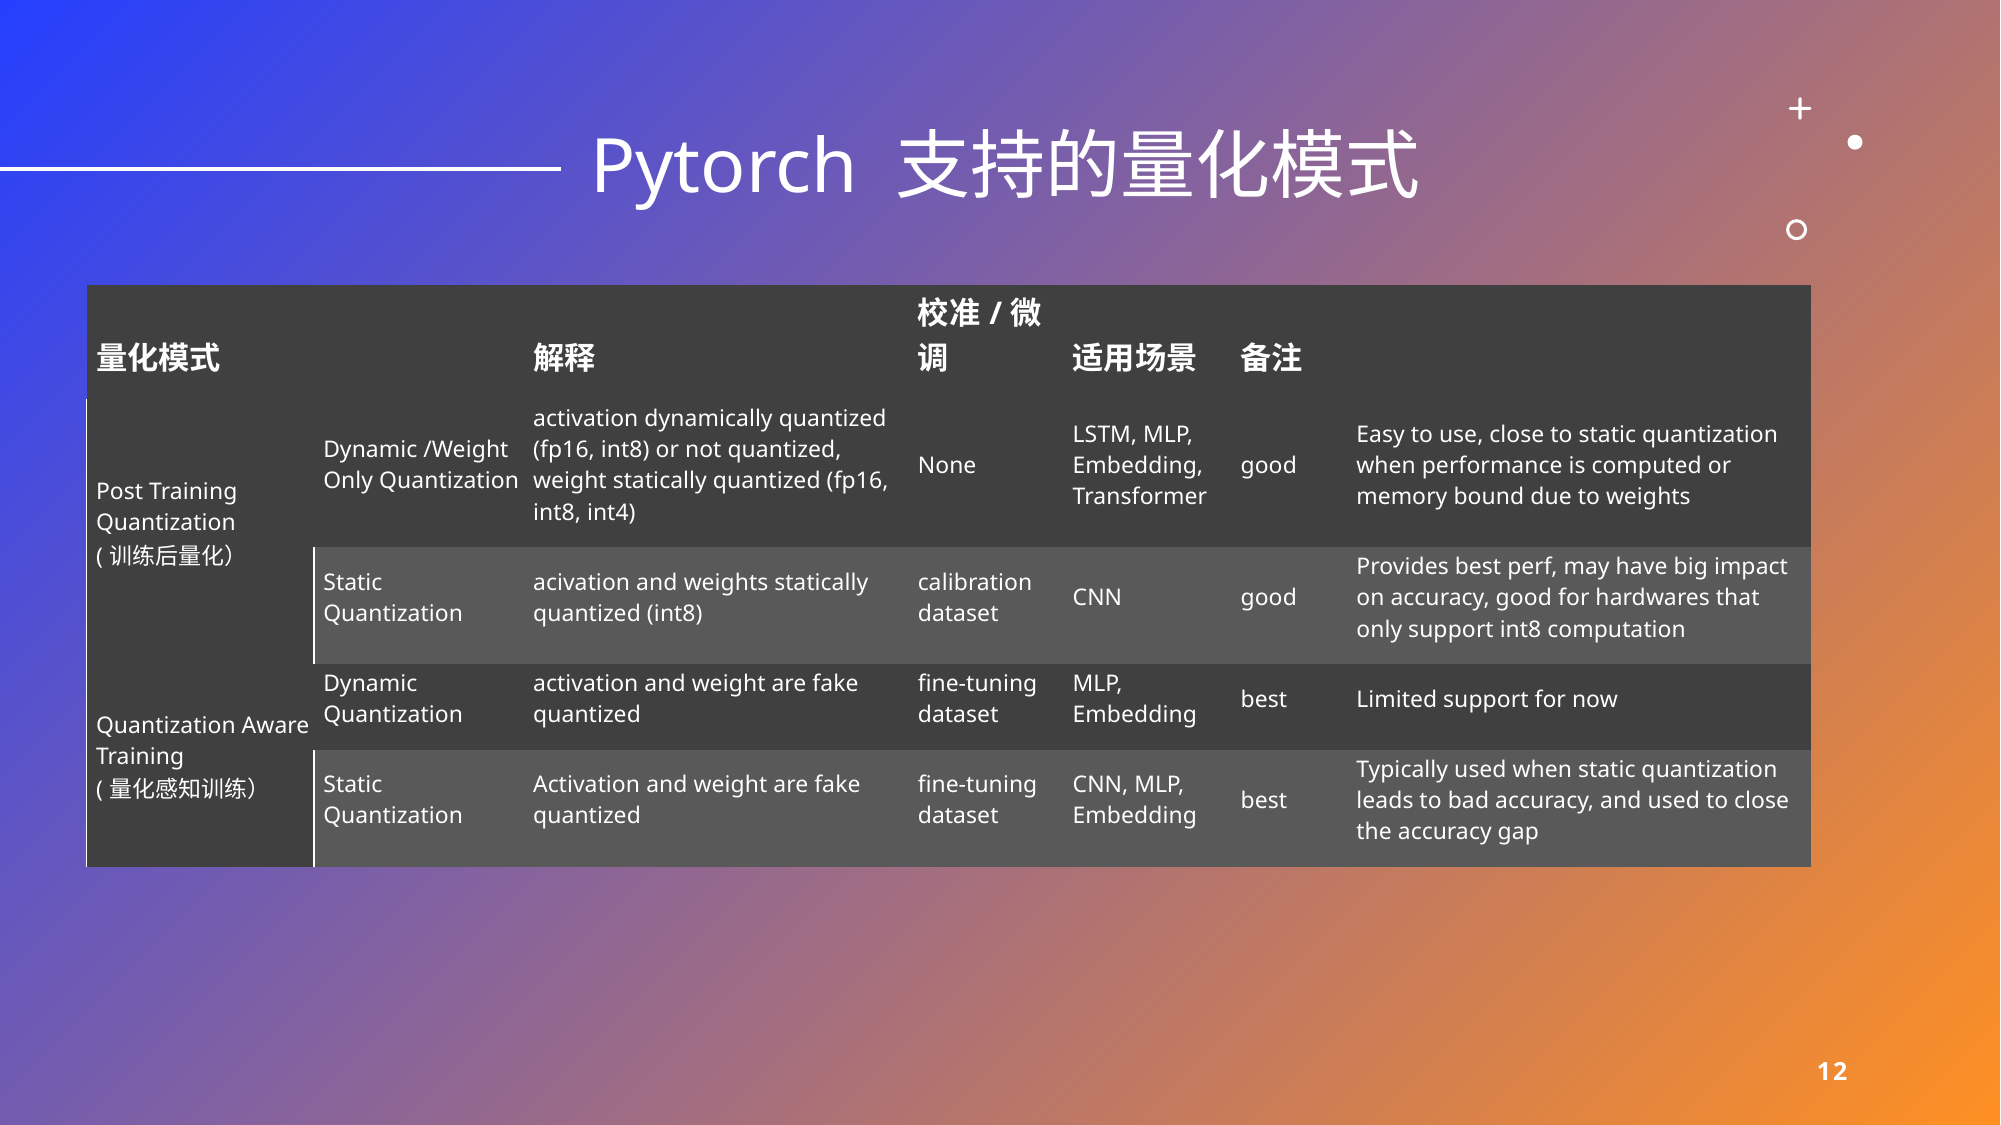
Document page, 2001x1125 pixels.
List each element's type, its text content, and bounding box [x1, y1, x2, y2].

table_cell Activation and weight are fake quantized [524, 750, 908, 867]
table_header 备注 [1231, 285, 1811, 399]
slide_number 12 [1412, 1042, 1863, 1103]
table_cell MLP, Embedding [1063, 664, 1231, 750]
table_cell Easy to use, close to static quantization when performance is computed or memory bound due to weights [1347, 399, 1811, 547]
table_cell CNN [1063, 547, 1231, 664]
table_cell Limited support for now [1347, 664, 1811, 750]
table_cell CNN, MLP, Embedding [1063, 750, 1231, 867]
table_cell activation and weight are fake quantized [524, 664, 908, 750]
table_cell Typically used when static quantization leads to bad accuracy, and used to close the accuracy gap [1347, 750, 1811, 867]
table_cell Dynamic Quantization [314, 664, 524, 750]
table_cell Post Training Quantization (训练后量化） [87, 399, 314, 664]
text_box [1847, 134, 1863, 150]
table_cell Provides best perf, may have big impact on accuracy, good for hardwares that only support int8 computation [1347, 547, 1811, 664]
table_cell Static Quantization [315, 750, 524, 867]
table_cell fine-tuning dataset [908, 664, 1063, 750]
table_cell calibration dataset [908, 547, 1063, 664]
table_cell good [1231, 399, 1347, 547]
table_cell LSTM, MLP, Embedding, Transformer [1063, 399, 1231, 547]
title Pytorch 支持的量化模式 [575, 59, 1750, 278]
table_cell fine-tuning dataset [908, 750, 1063, 867]
table_cell Static Quantization [315, 547, 524, 664]
table_cell best [1231, 750, 1347, 867]
text_box [1786, 219, 1808, 241]
table_cell best [1231, 664, 1347, 750]
table_header 校准/微调 [908, 285, 1063, 399]
table_cell Dynamic /Weight Only Quantization [314, 399, 524, 547]
text_box [0, 0, 2000, 1125]
table_header 解释 [524, 285, 908, 399]
table_cell acivation and weights statically quantized (int8) [524, 547, 908, 664]
table_header 适用场景 [1063, 285, 1231, 399]
table_cell Quantization Aware Training (量化感知训练） [87, 664, 314, 867]
table_header 量化模式 [87, 285, 524, 399]
text_box [1788, 97, 1812, 120]
table_cell None [908, 399, 1063, 547]
table_cell good [1231, 547, 1347, 664]
table_cell activation dynamically quantized (fp16, int8) or not quantized, weight statically quantized (fp16, int8, int4) [524, 399, 908, 547]
